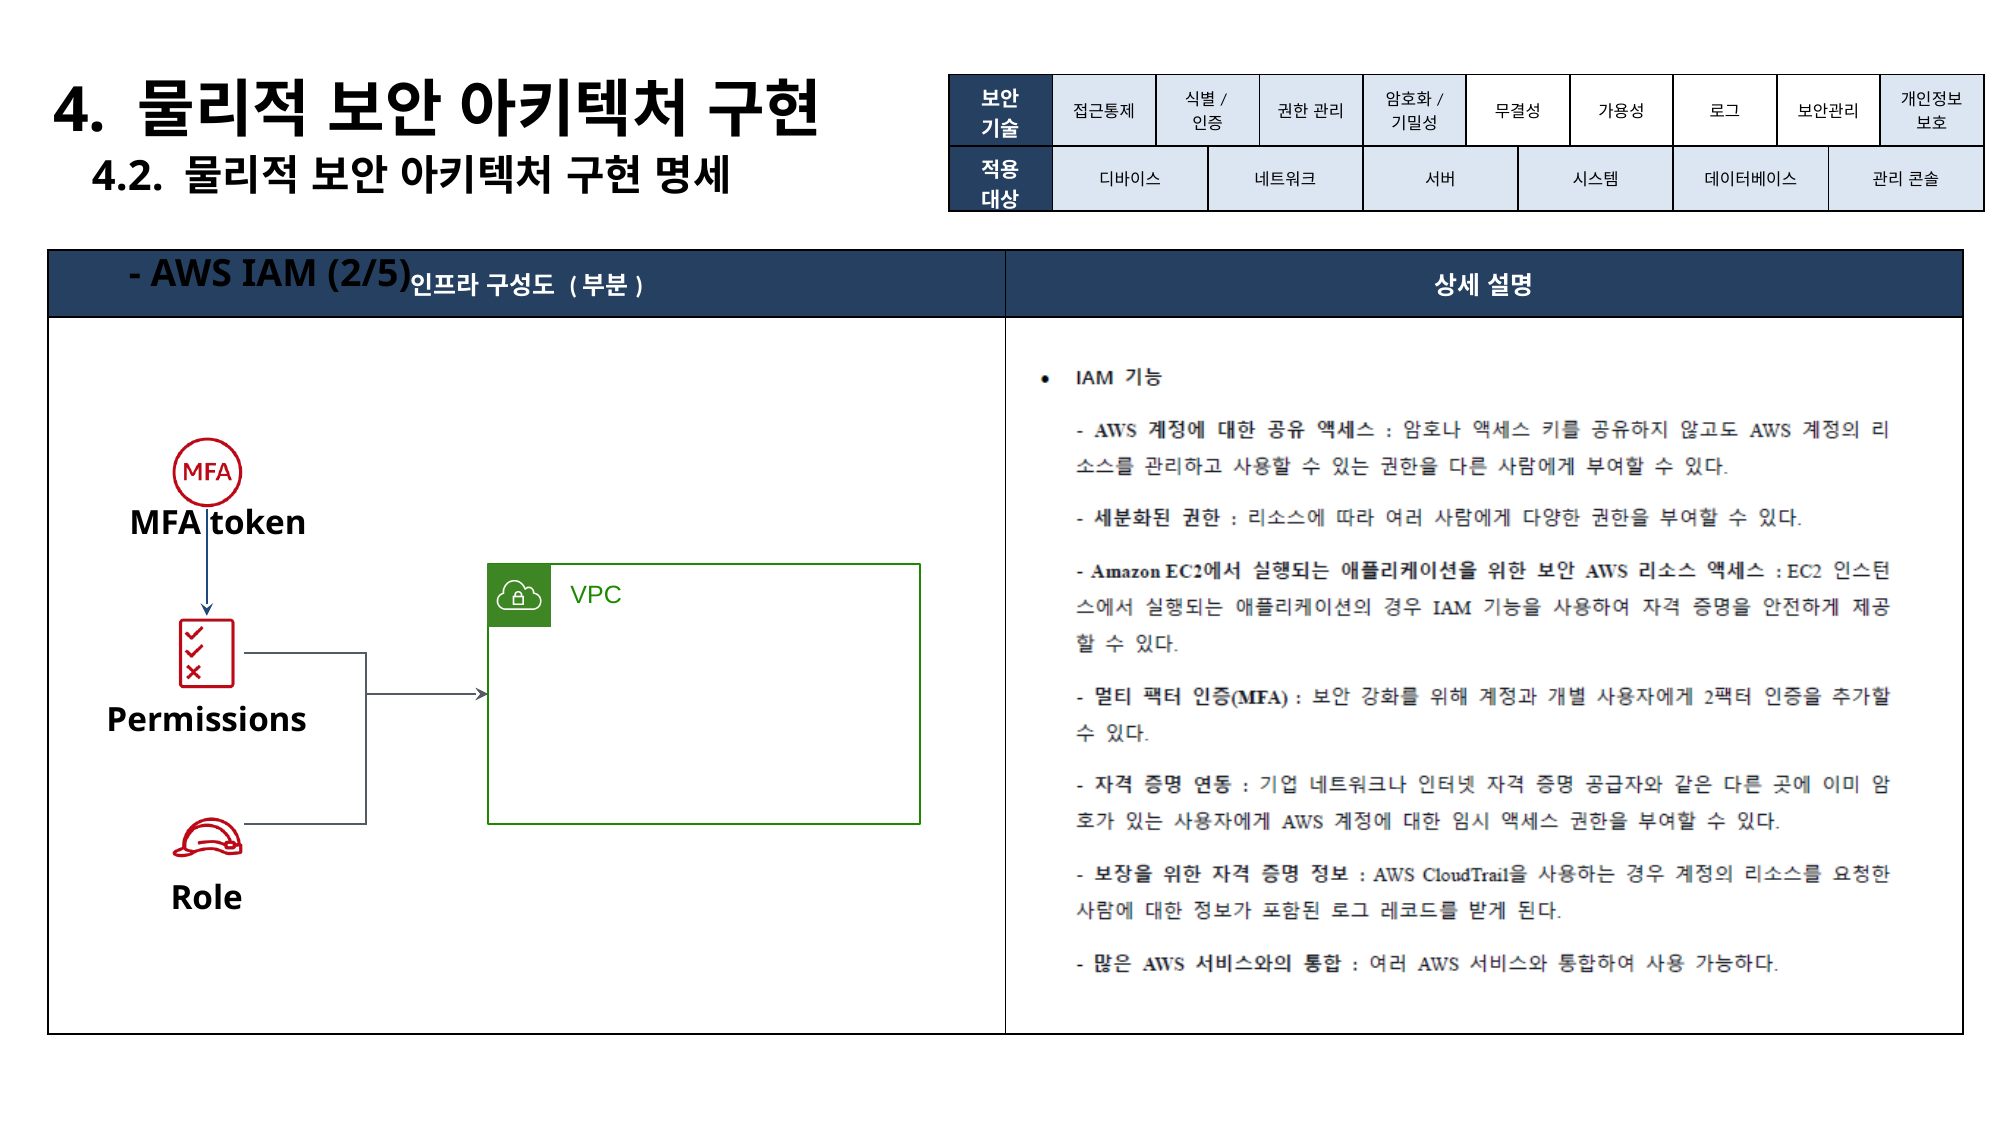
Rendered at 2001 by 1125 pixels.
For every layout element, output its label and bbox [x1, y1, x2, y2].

table_cell [49, 318, 1005, 1033]
table_header [1044, 75, 1052, 145]
picture [1033, 360, 1899, 987]
table_header [1260, 75, 1362, 145]
table_cell [1209, 147, 1362, 210]
table_cell [1829, 147, 1983, 210]
table_header [49, 251, 1005, 316]
picture [169, 433, 245, 510]
table_header [1571, 75, 1672, 145]
table_header [1157, 75, 1259, 145]
table_header [1053, 75, 1155, 145]
table_cell [1053, 147, 1207, 210]
table_header [1881, 75, 1983, 145]
table_cell [1364, 147, 1517, 210]
picture [169, 799, 245, 876]
text_box [88, 494, 348, 616]
table_cell [1006, 318, 1962, 1033]
table_cell [1519, 147, 1672, 210]
table_header [1674, 75, 1776, 145]
table_header [1467, 75, 1569, 145]
text_box [38, 61, 1044, 302]
text_box [77, 868, 337, 924]
table_header [1364, 75, 1465, 145]
picture [487, 563, 551, 627]
picture [169, 615, 245, 691]
table_cell [1674, 147, 1828, 210]
table_header [1778, 75, 1879, 145]
text_box [77, 562, 922, 826]
table_cell [950, 147, 1052, 210]
table_header [1006, 251, 1962, 316]
